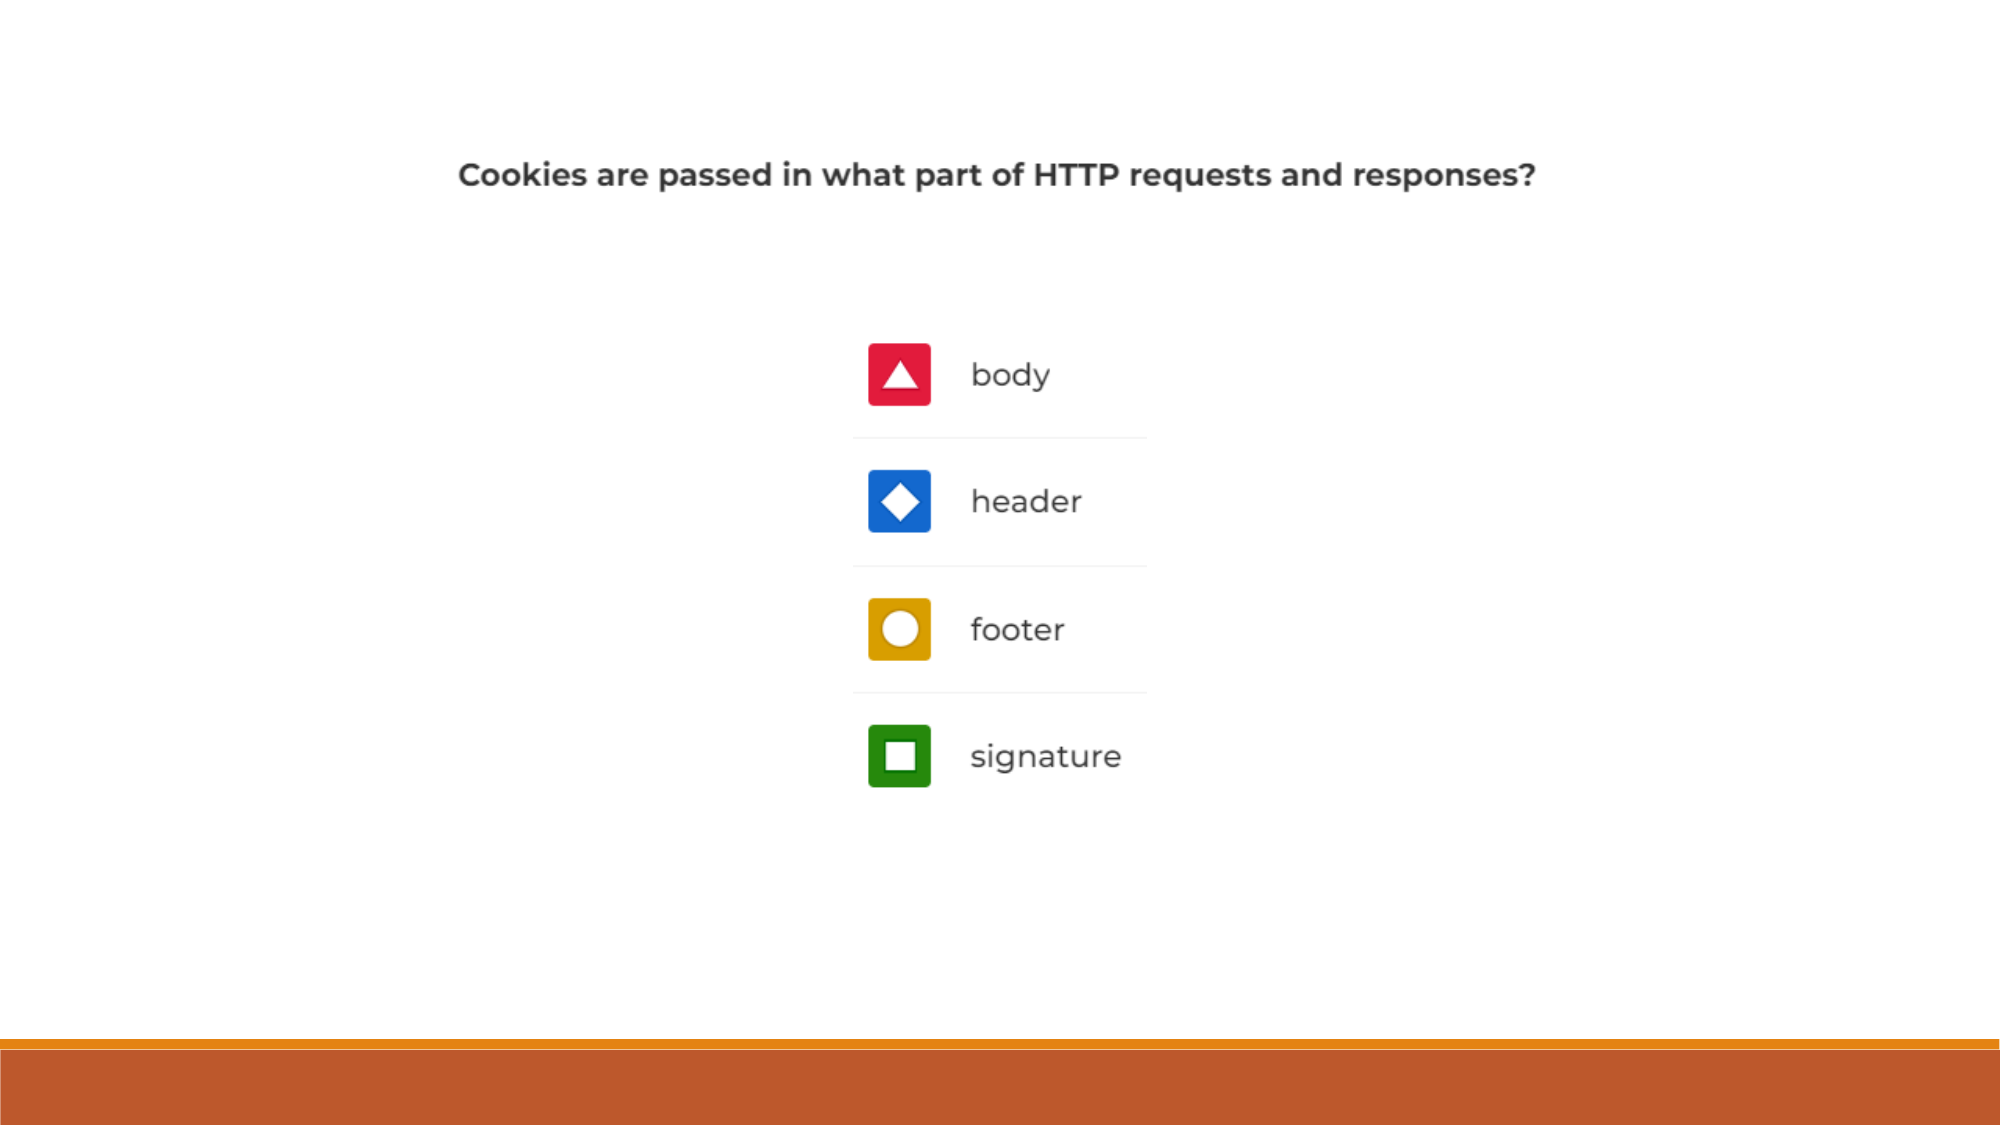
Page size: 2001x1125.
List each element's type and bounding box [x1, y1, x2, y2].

picture [453, 156, 1547, 206]
picture [852, 327, 1148, 798]
